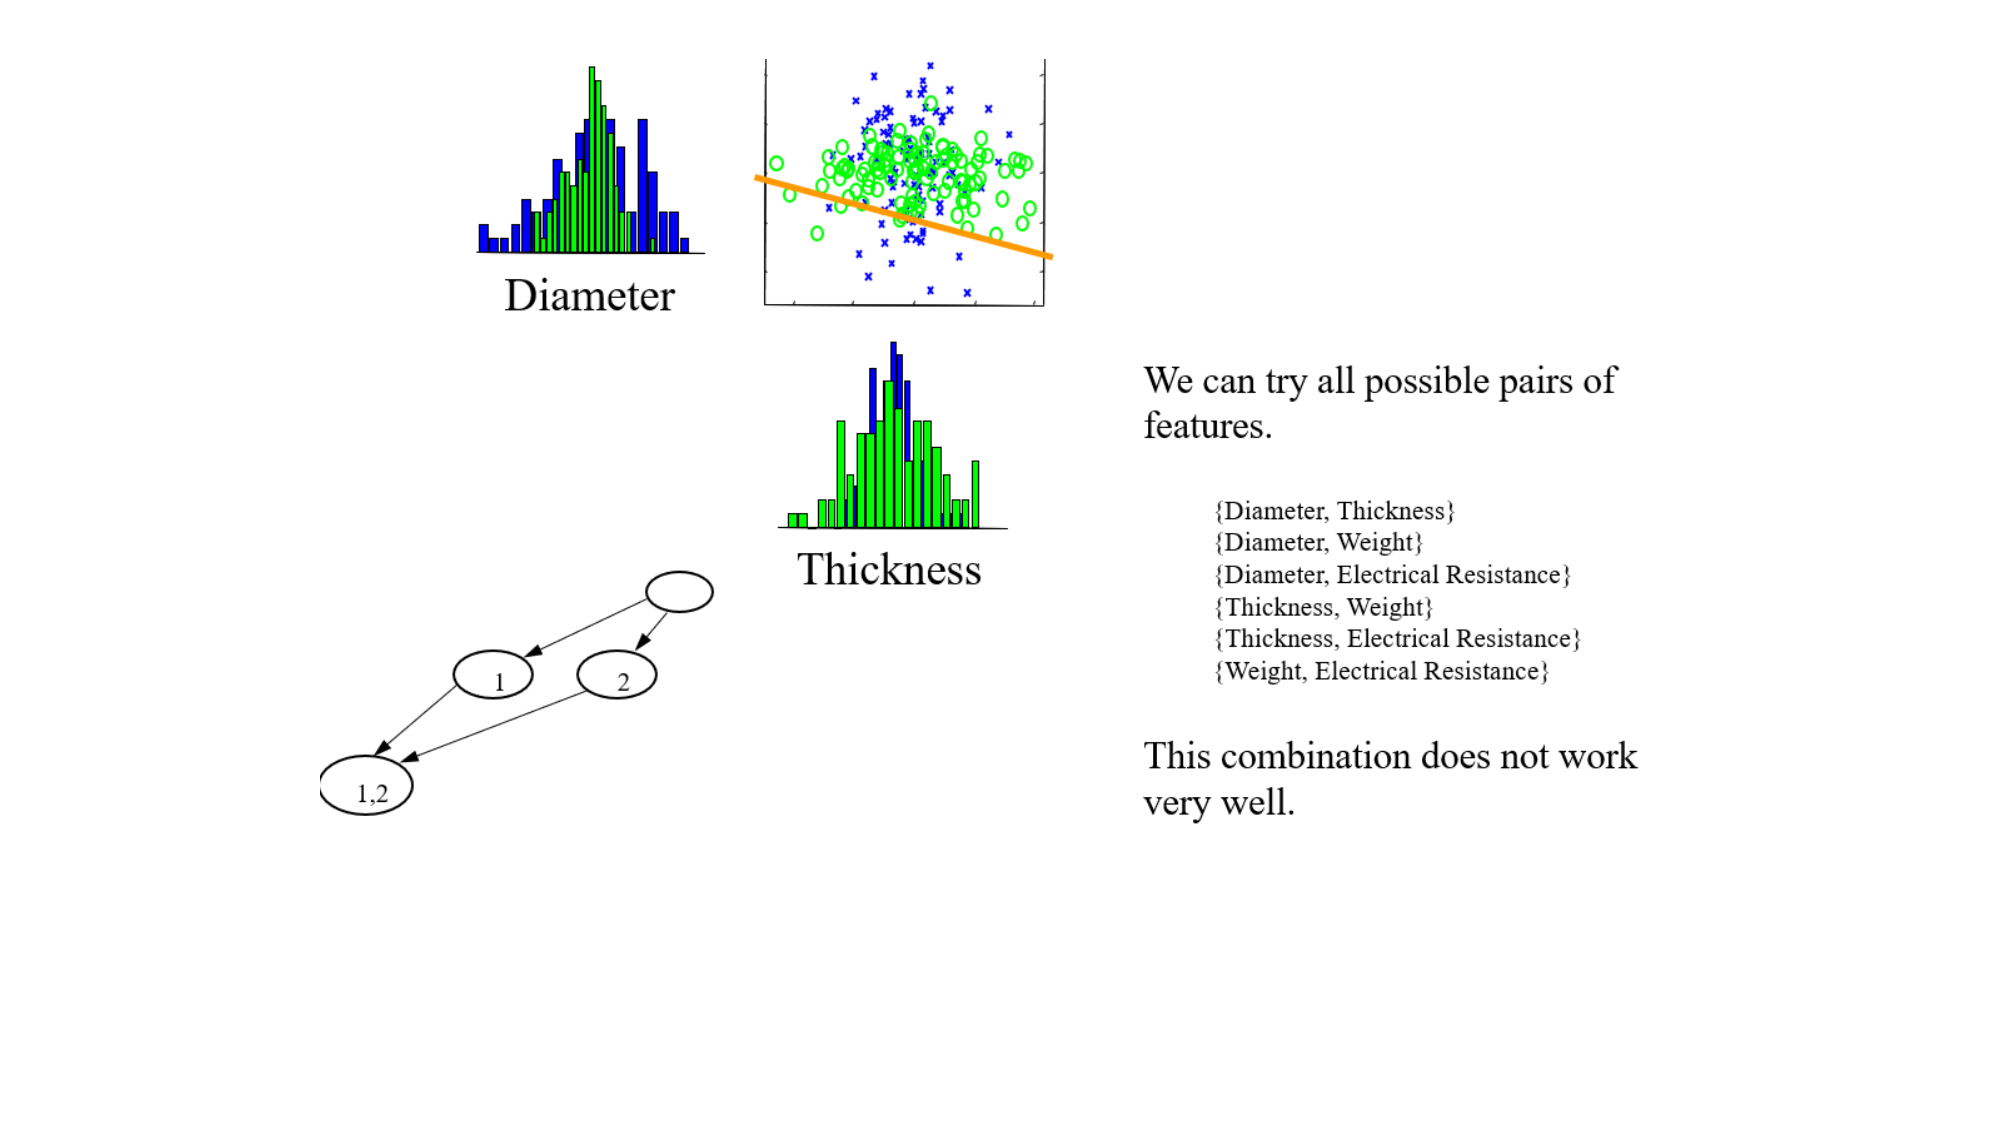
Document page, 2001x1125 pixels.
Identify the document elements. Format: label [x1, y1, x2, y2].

picture [320, 59, 1680, 1065]
